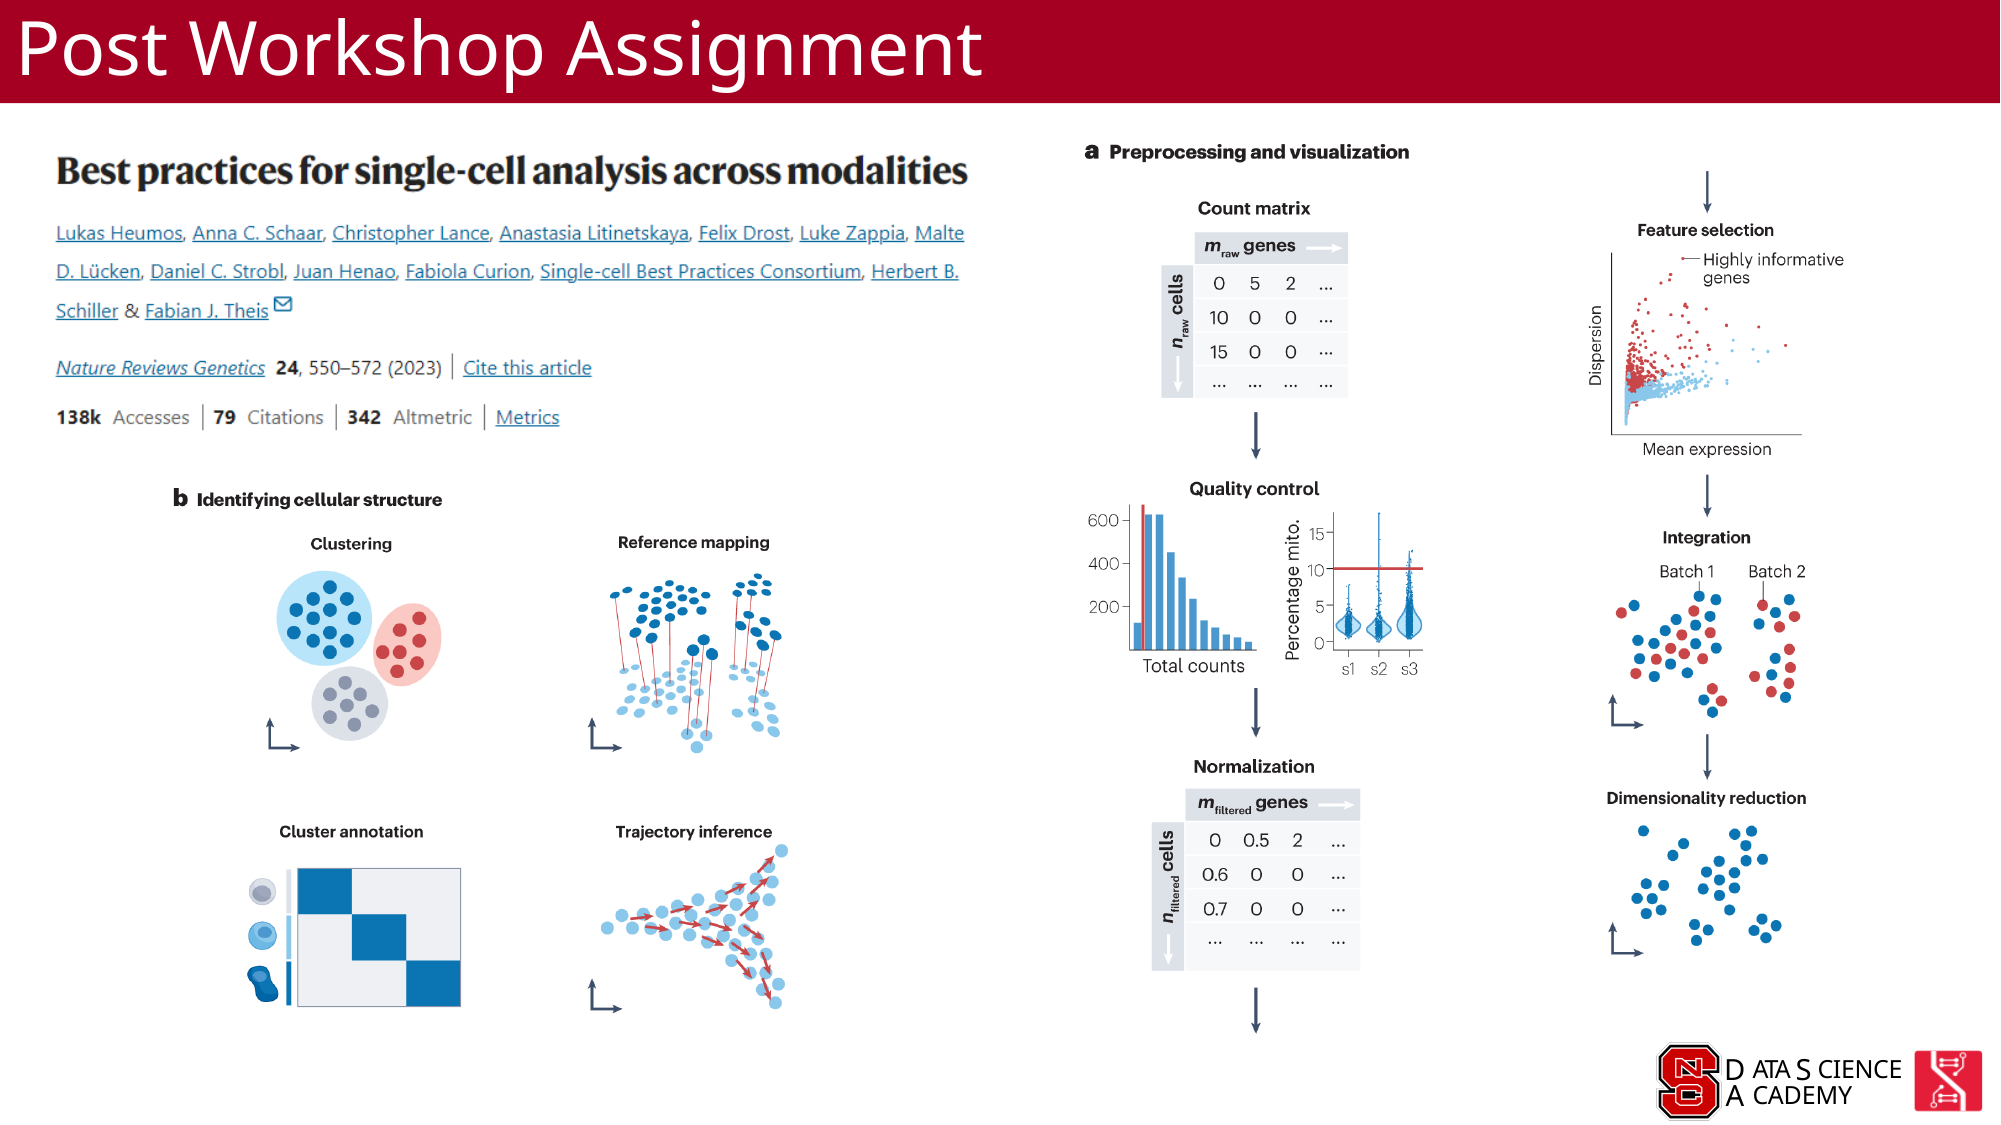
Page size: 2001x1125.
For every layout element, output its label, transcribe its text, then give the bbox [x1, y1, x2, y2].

picture [1656, 1042, 1722, 1121]
picture [43, 142, 983, 434]
picture [1549, 168, 1881, 957]
title Post Workshop Assignment [0, 0, 2000, 104]
picture [162, 487, 815, 1093]
picture [1912, 1050, 1985, 1112]
picture [1084, 142, 1445, 1041]
